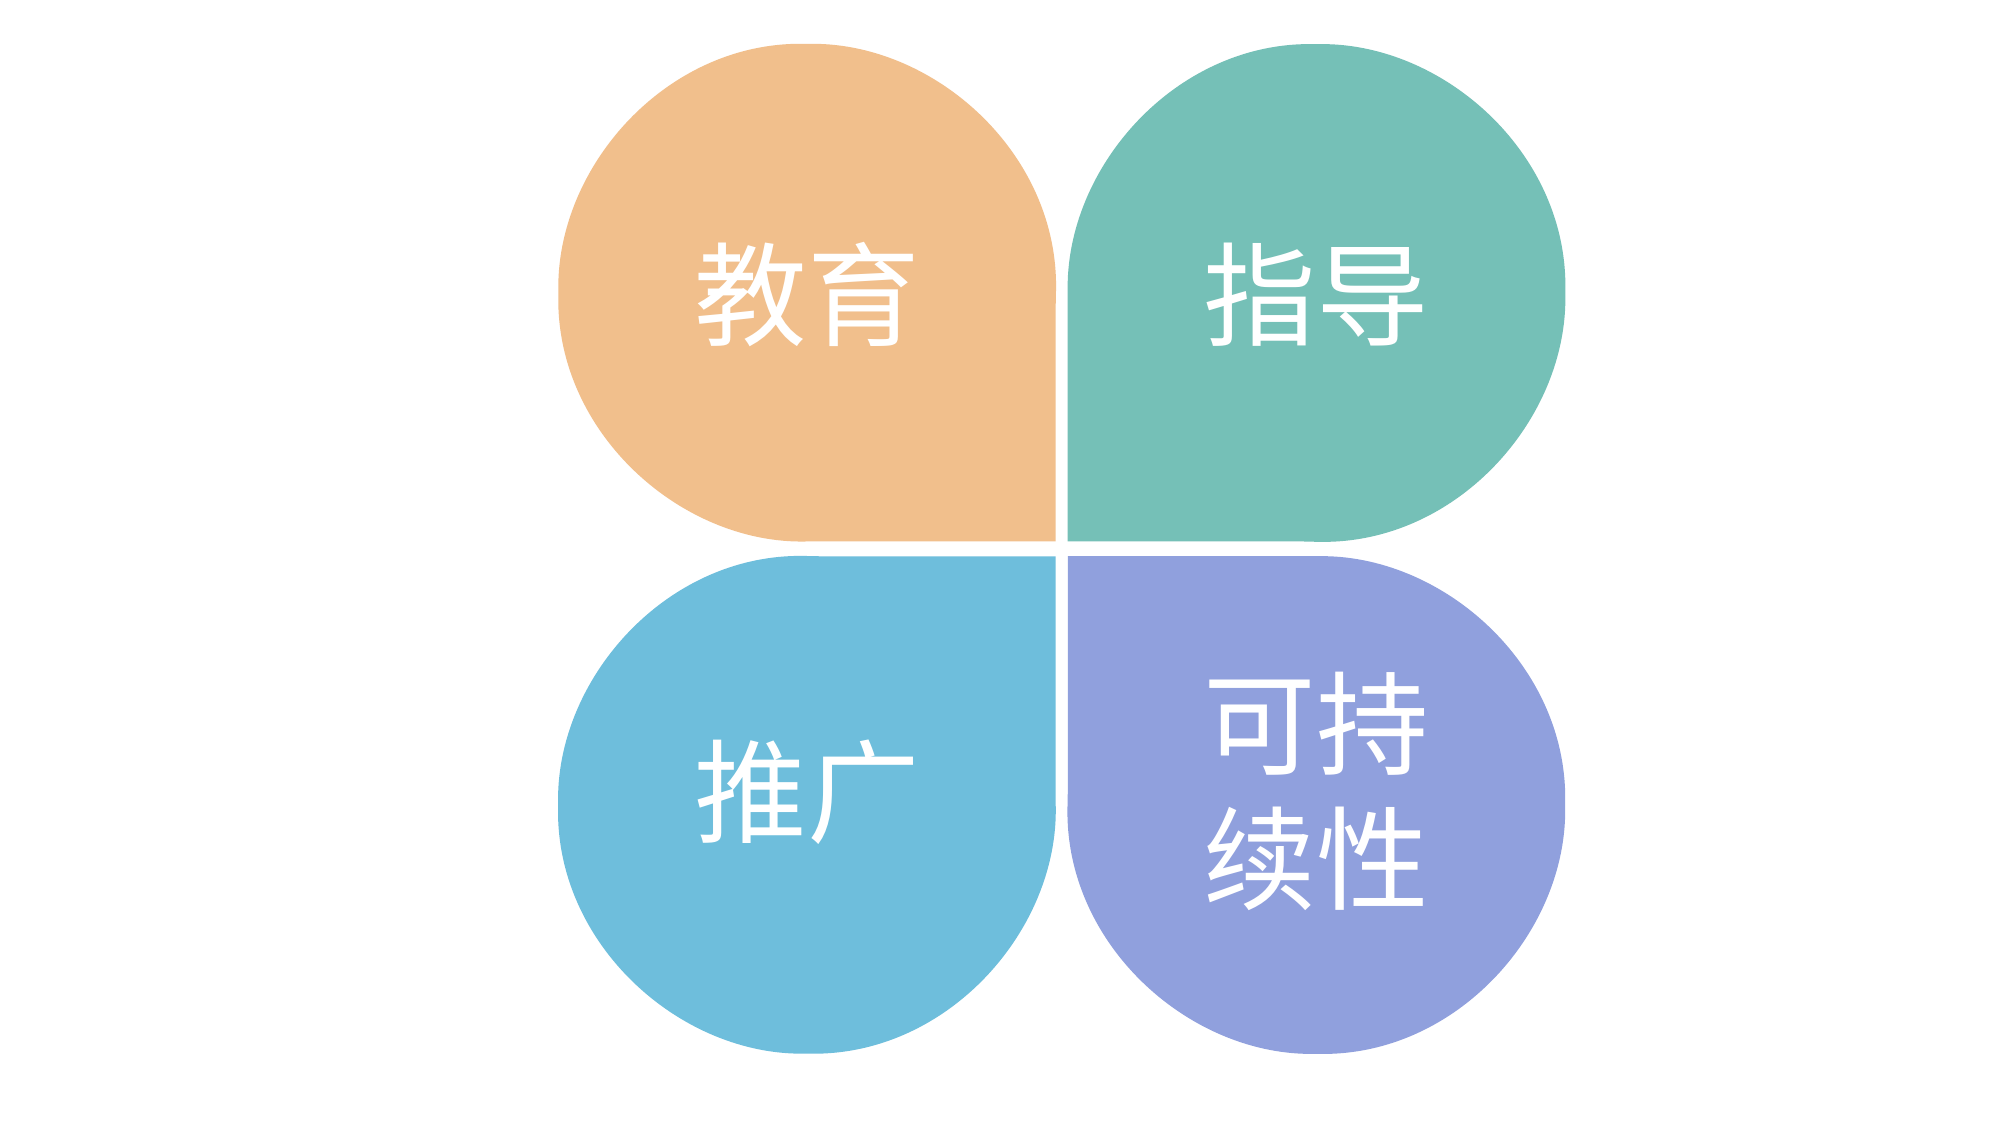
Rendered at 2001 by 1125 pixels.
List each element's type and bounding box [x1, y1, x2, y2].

text_box [557, 43, 1566, 1055]
